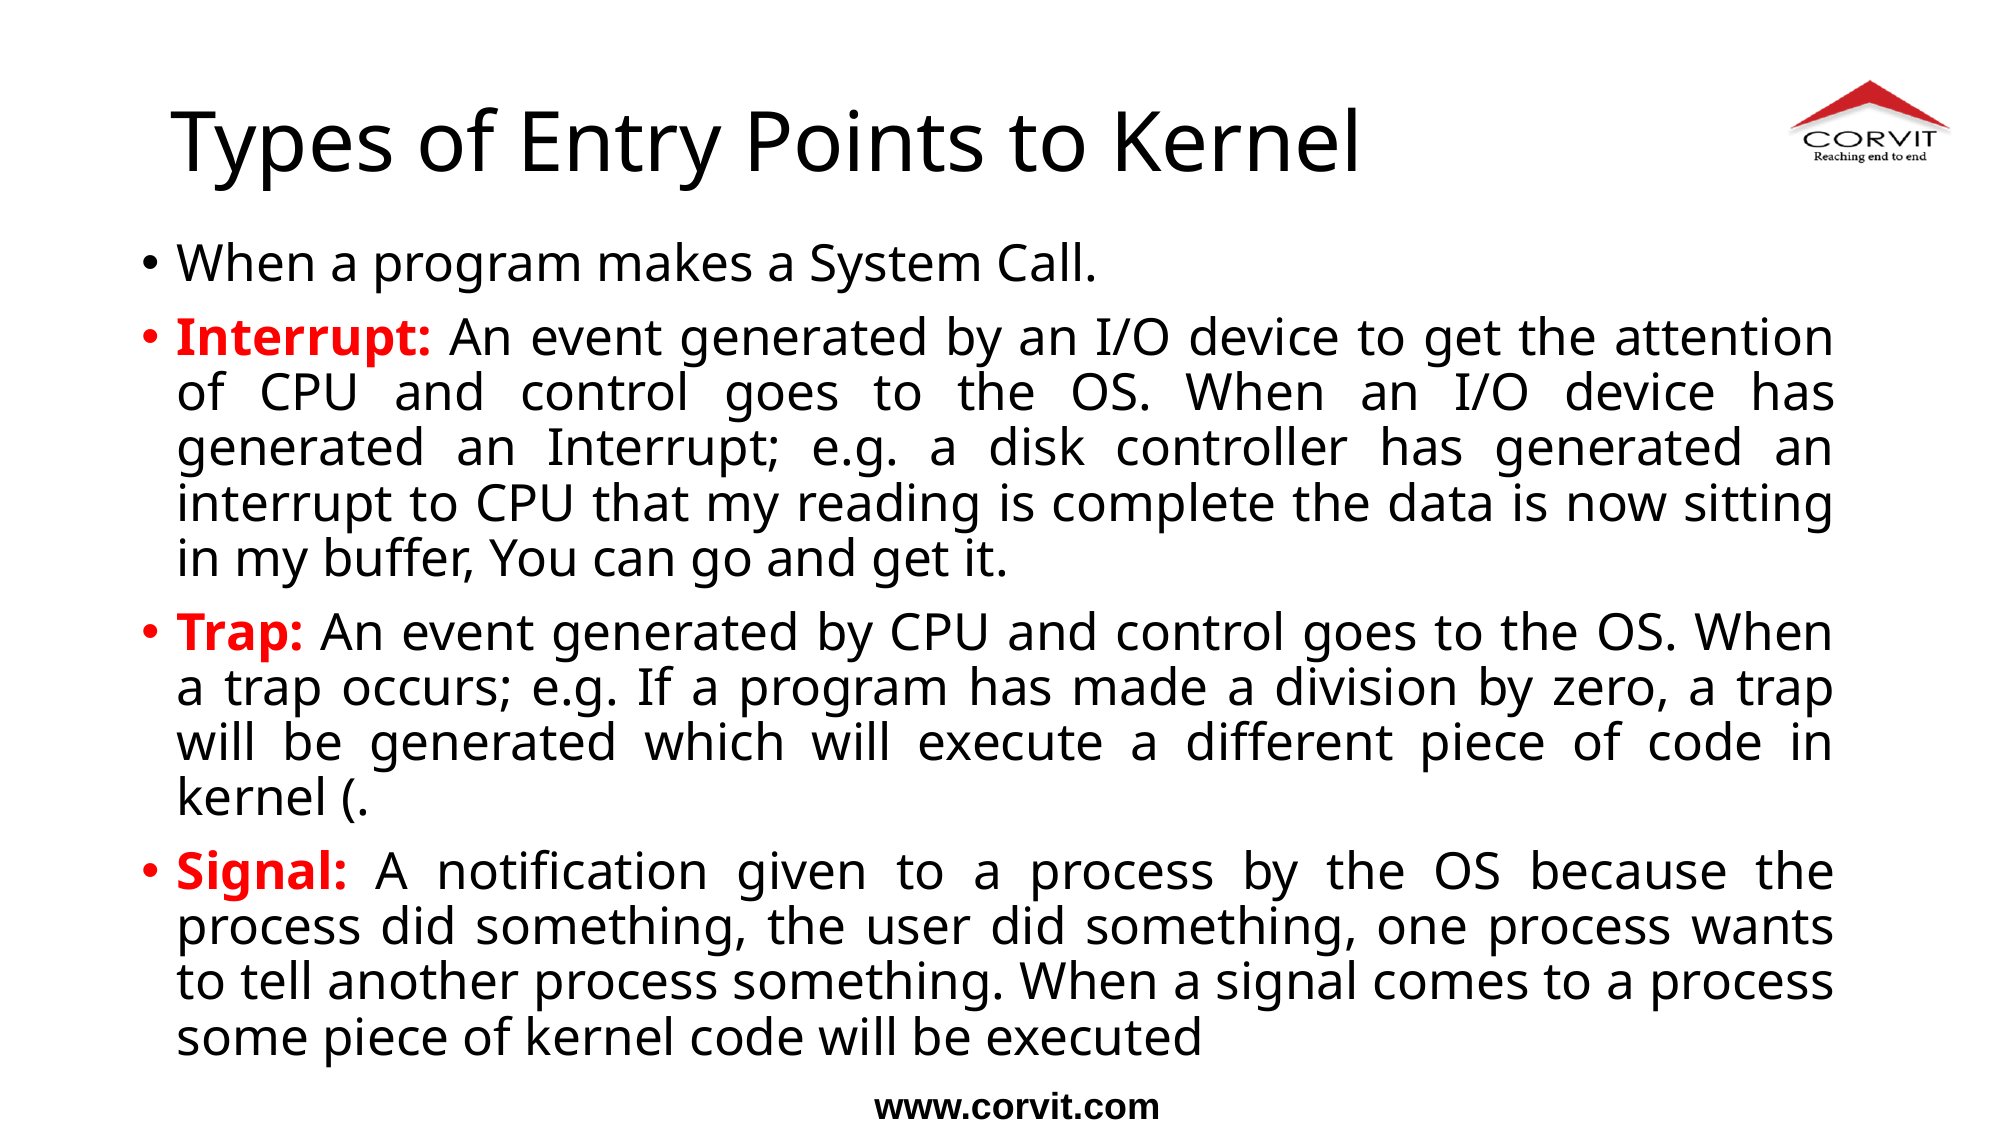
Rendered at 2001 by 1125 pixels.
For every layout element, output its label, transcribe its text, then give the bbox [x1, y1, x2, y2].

list When a program makes a System Call. Interrupt: An event generated by an I/O device to get the attention of CPU and control goes to the OS. When an I/O device has generated an Interrupt; e.g. a disk controller has generated an interrupt to CPU that my reading is complete the data is now sitting in my buffer, You can go and get it. Trap: An event generated by CPU and control goes to the OS. When a trap occurs; e.g. If a program has made a division by zero, a trap will be generated which will execute a different piece of code in kernel (. Signal: A notification given to a process by the OS because the process did something, the user did something, one process wants to tell another process something. When a signal comes to a process some piece of kernel code will be executed [126, 230, 1852, 1074]
text_box www.corvit.com [34, 1074, 2000, 1125]
title Types of Entry Points to Kernel [154, 36, 1880, 254]
picture [1785, 77, 1953, 167]
